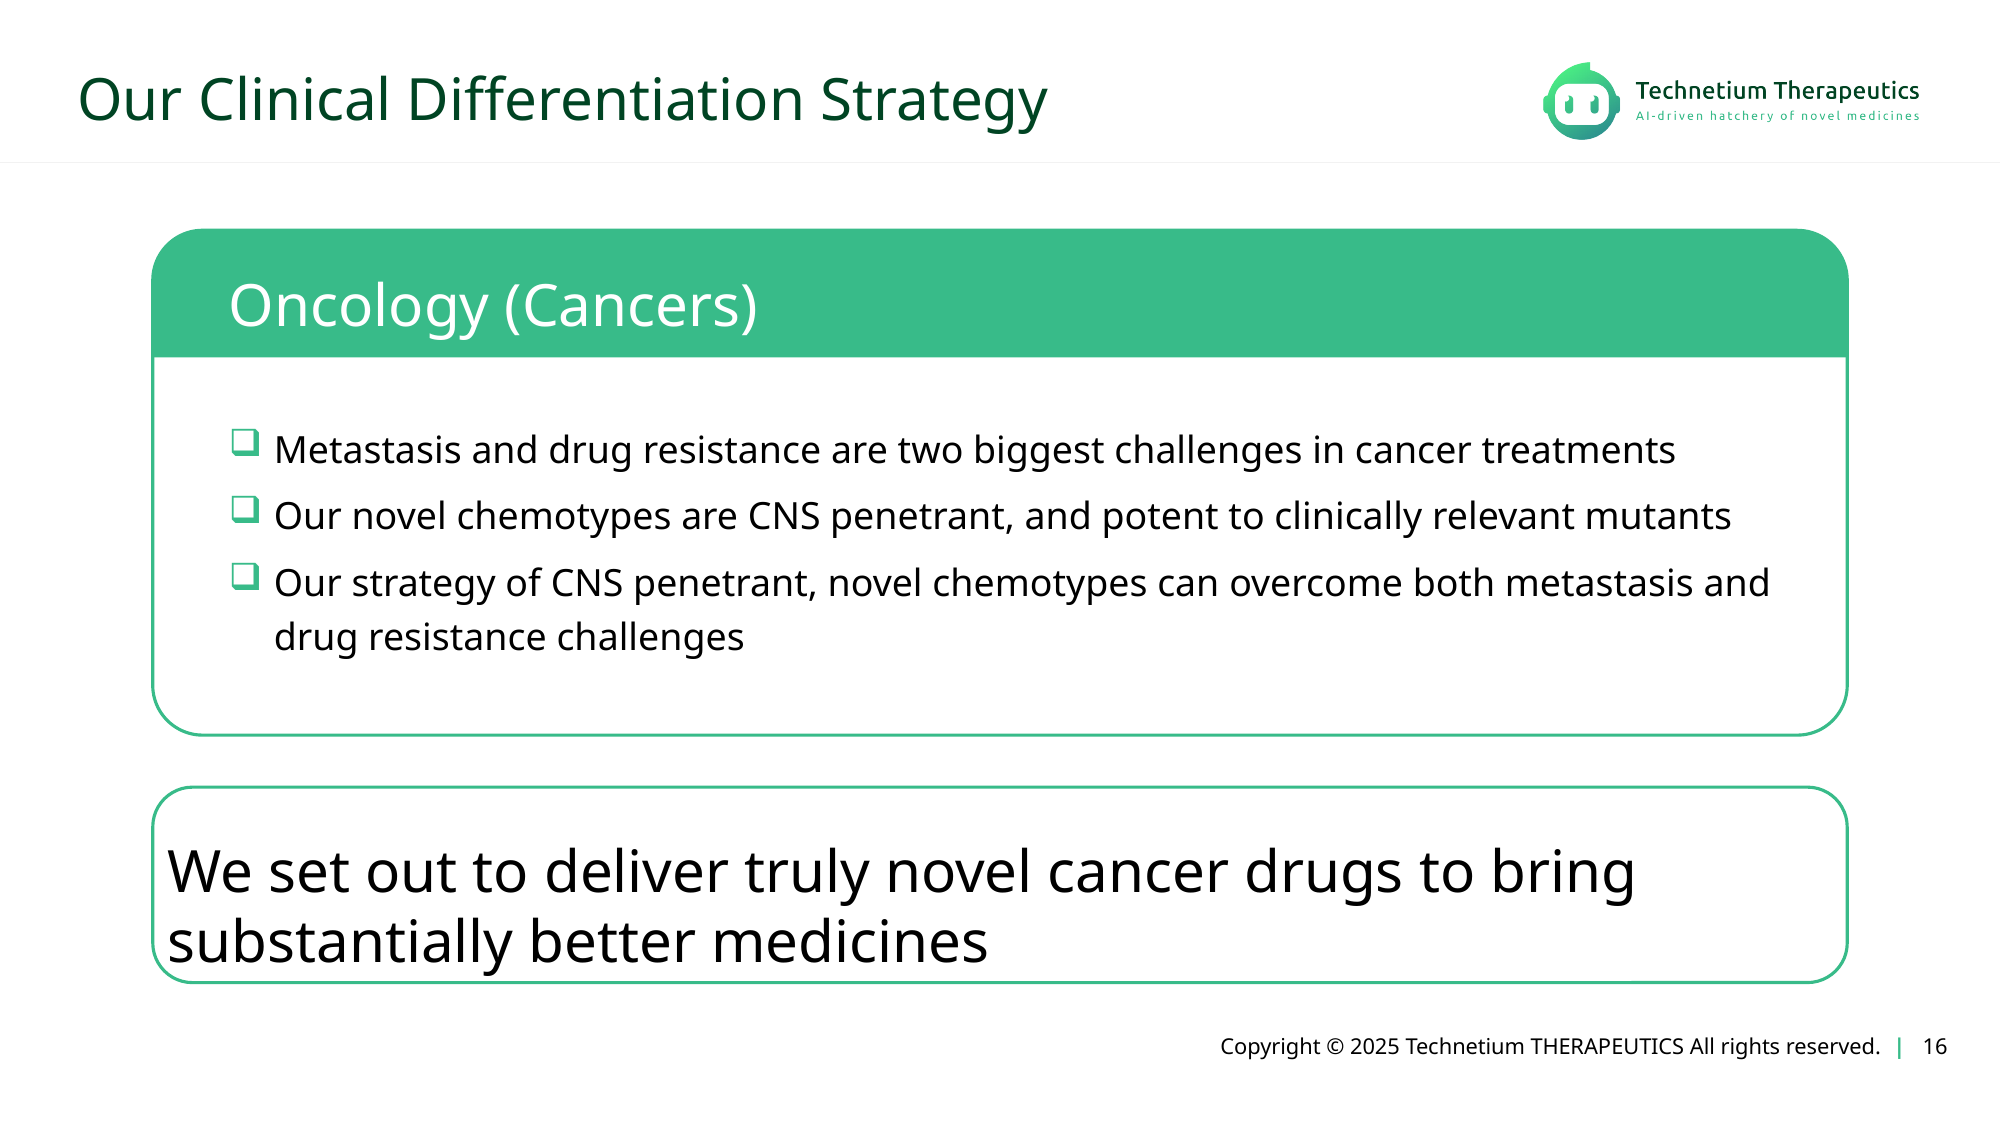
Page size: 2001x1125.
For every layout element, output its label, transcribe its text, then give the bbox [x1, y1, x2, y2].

title Our Clinical Differentiation Strategy [62, 40, 1527, 163]
text_box Metastasis and drug resistance are two biggest challenges in cancer treatments Our novel chemotypes are CNS penetrant, and potent to clinically relevant mutants Our strategy of CNS penetrant, novel chemotypes can overcome both metastasis and drug resistance challenges [214, 409, 1797, 665]
text_box [151, 785, 1849, 977]
slide_number Copyright © 2025 Technetium THERAPEUTICS All rights reserved. | 16 [1127, 1008, 1963, 1087]
text_box We set out to deliver truly novel cancer drugs to bring substantially better medicines [152, 826, 1832, 982]
text_box [151, 359, 1849, 737]
text_box [151, 228, 1849, 359]
picture [1543, 62, 1919, 140]
text_box Oncology (Cancers) [214, 261, 1543, 346]
